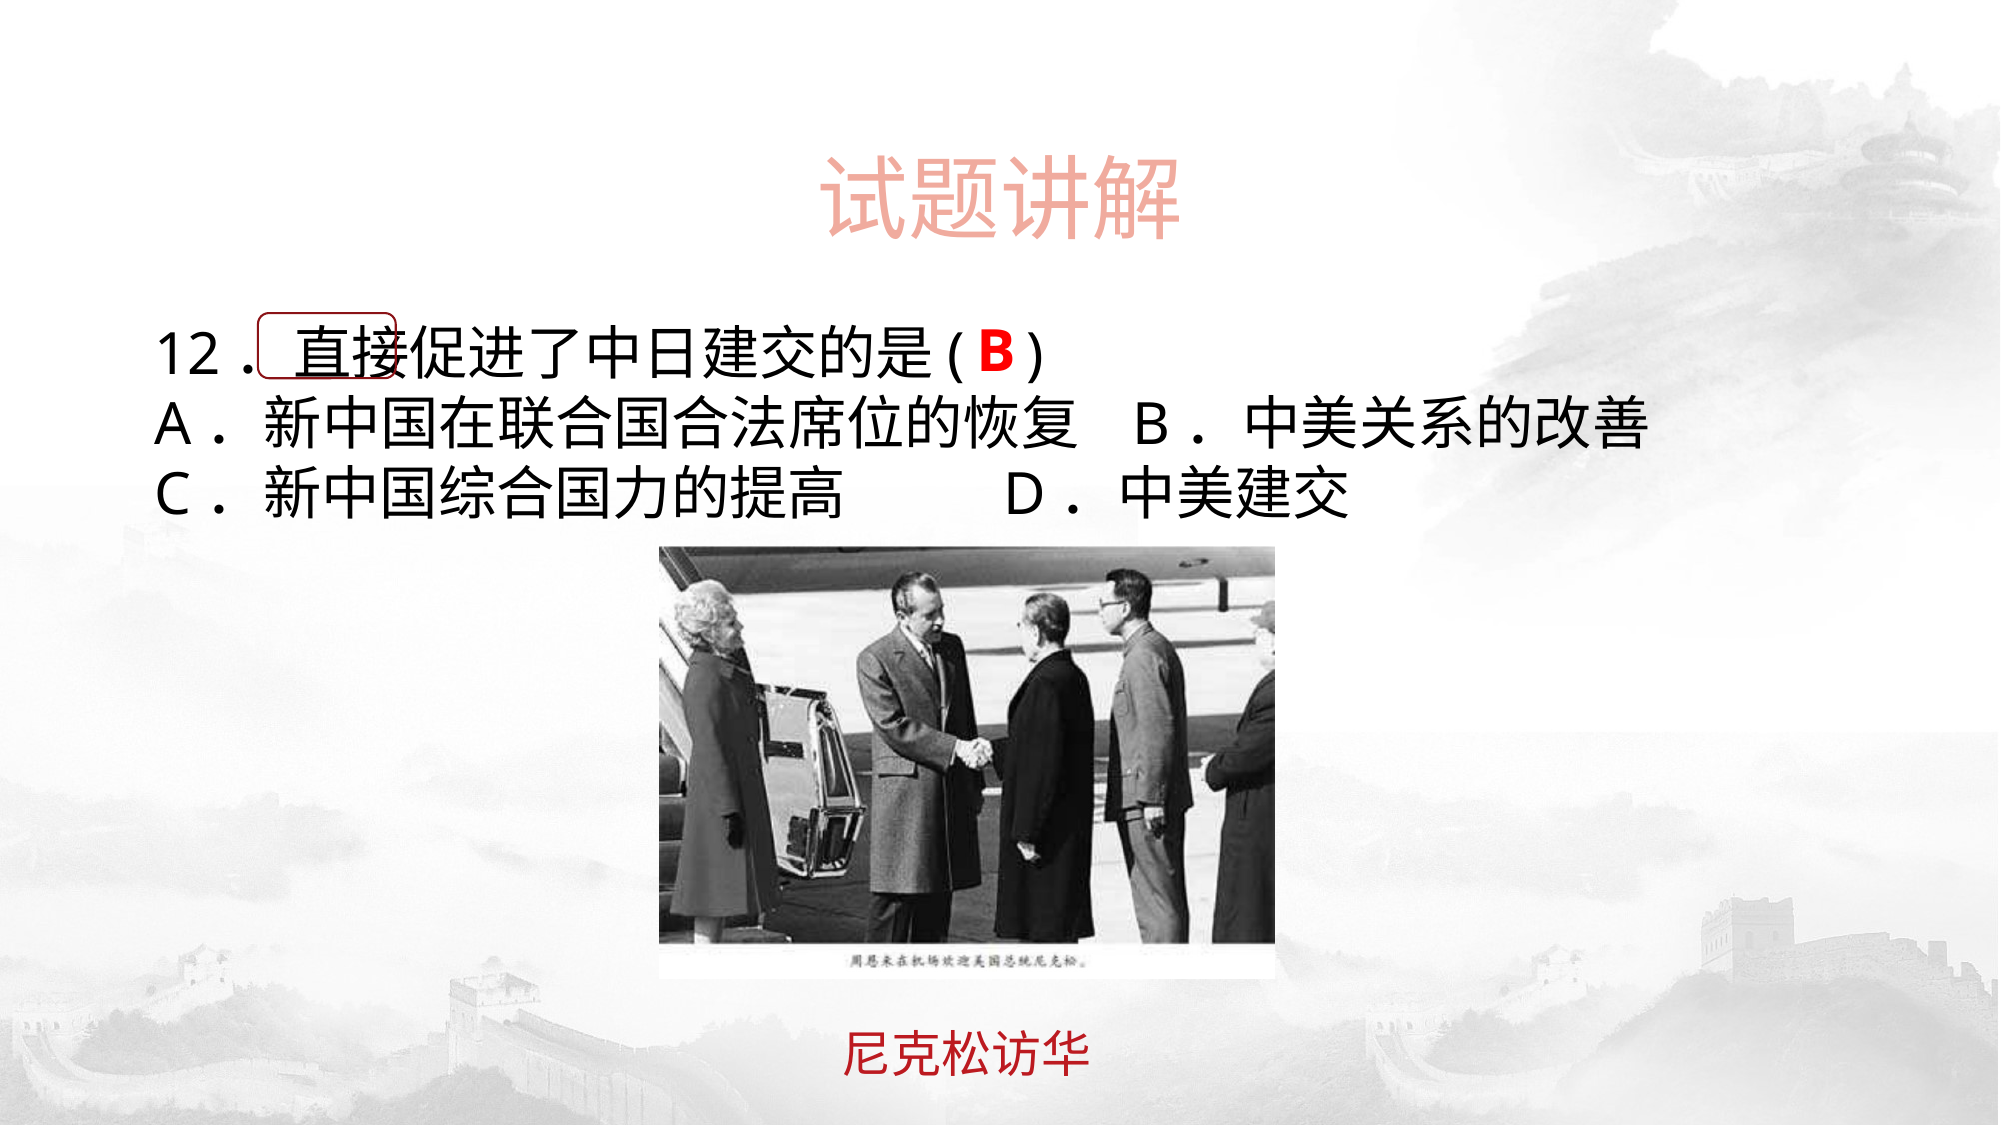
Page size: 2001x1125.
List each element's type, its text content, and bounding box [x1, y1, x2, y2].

text_box 试题讲解 [801, 133, 1199, 259]
text_box 尼克松访华 [827, 1015, 1107, 1090]
text_box B [961, 305, 1031, 391]
text_box [256, 312, 397, 380]
picture [0, 0, 2001, 1125]
text_box 12．直接促进了中日建交的是( ) A．新中国在联合国合法席位的恢复 B．中美关系的改善 C．新中国综合国力的提高 D．中美建交 [139, 308, 1815, 534]
